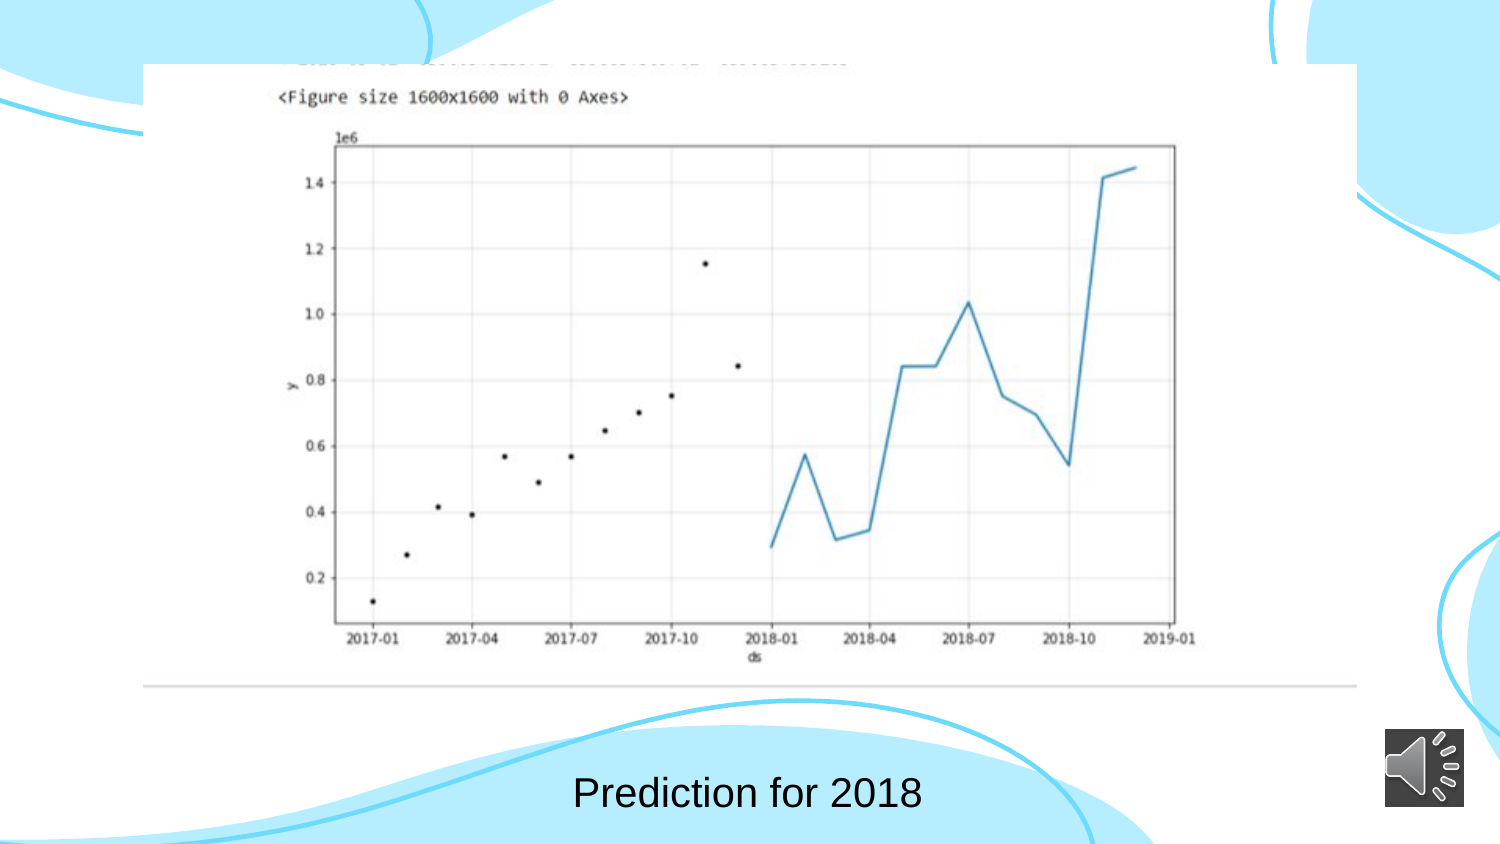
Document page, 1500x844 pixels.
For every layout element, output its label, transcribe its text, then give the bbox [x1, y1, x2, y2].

picture [143, 64, 1357, 694]
picture [1384, 728, 1465, 809]
text_box Prediction for 2018​ [558, 758, 1500, 823]
